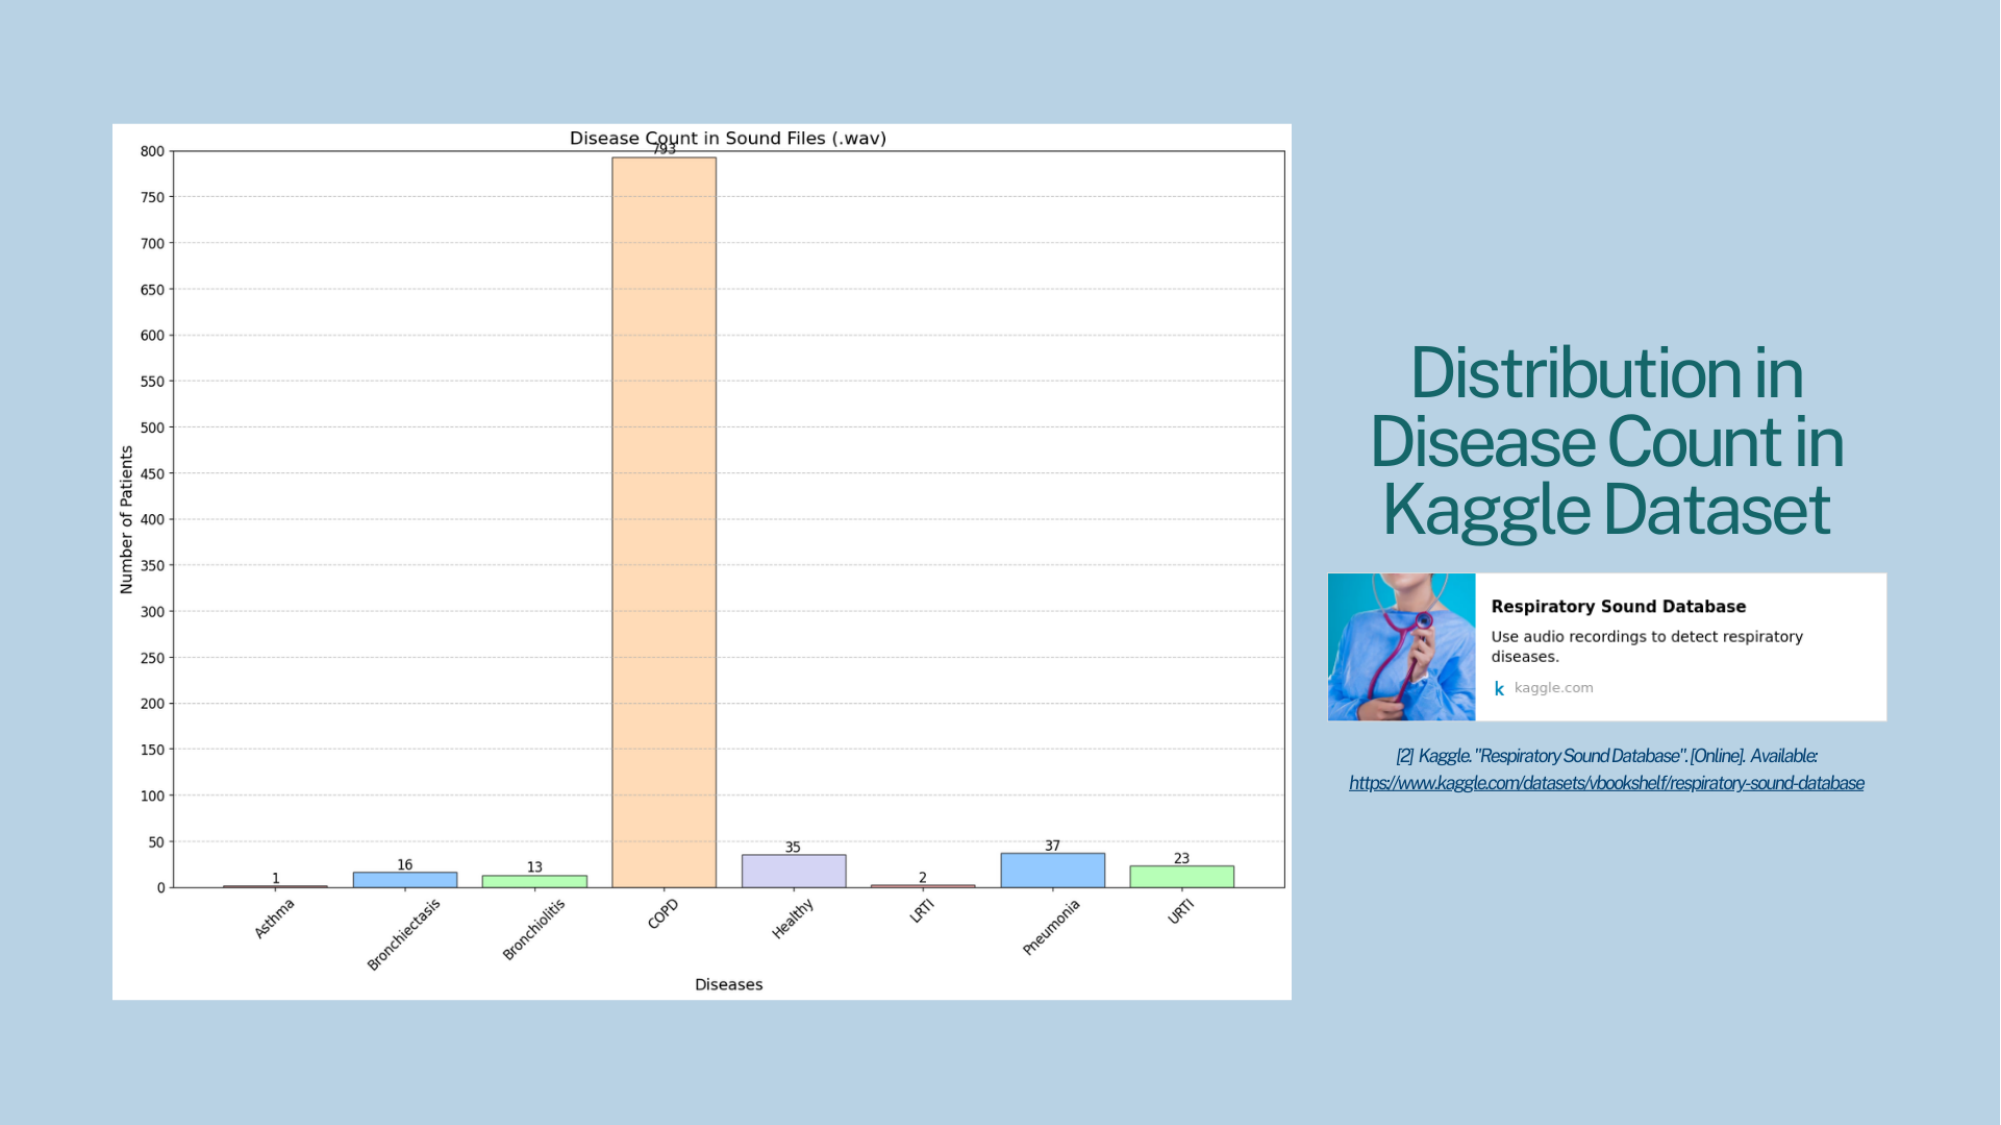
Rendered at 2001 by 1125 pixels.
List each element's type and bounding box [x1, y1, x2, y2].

list [0, 0, 2000, 1125]
